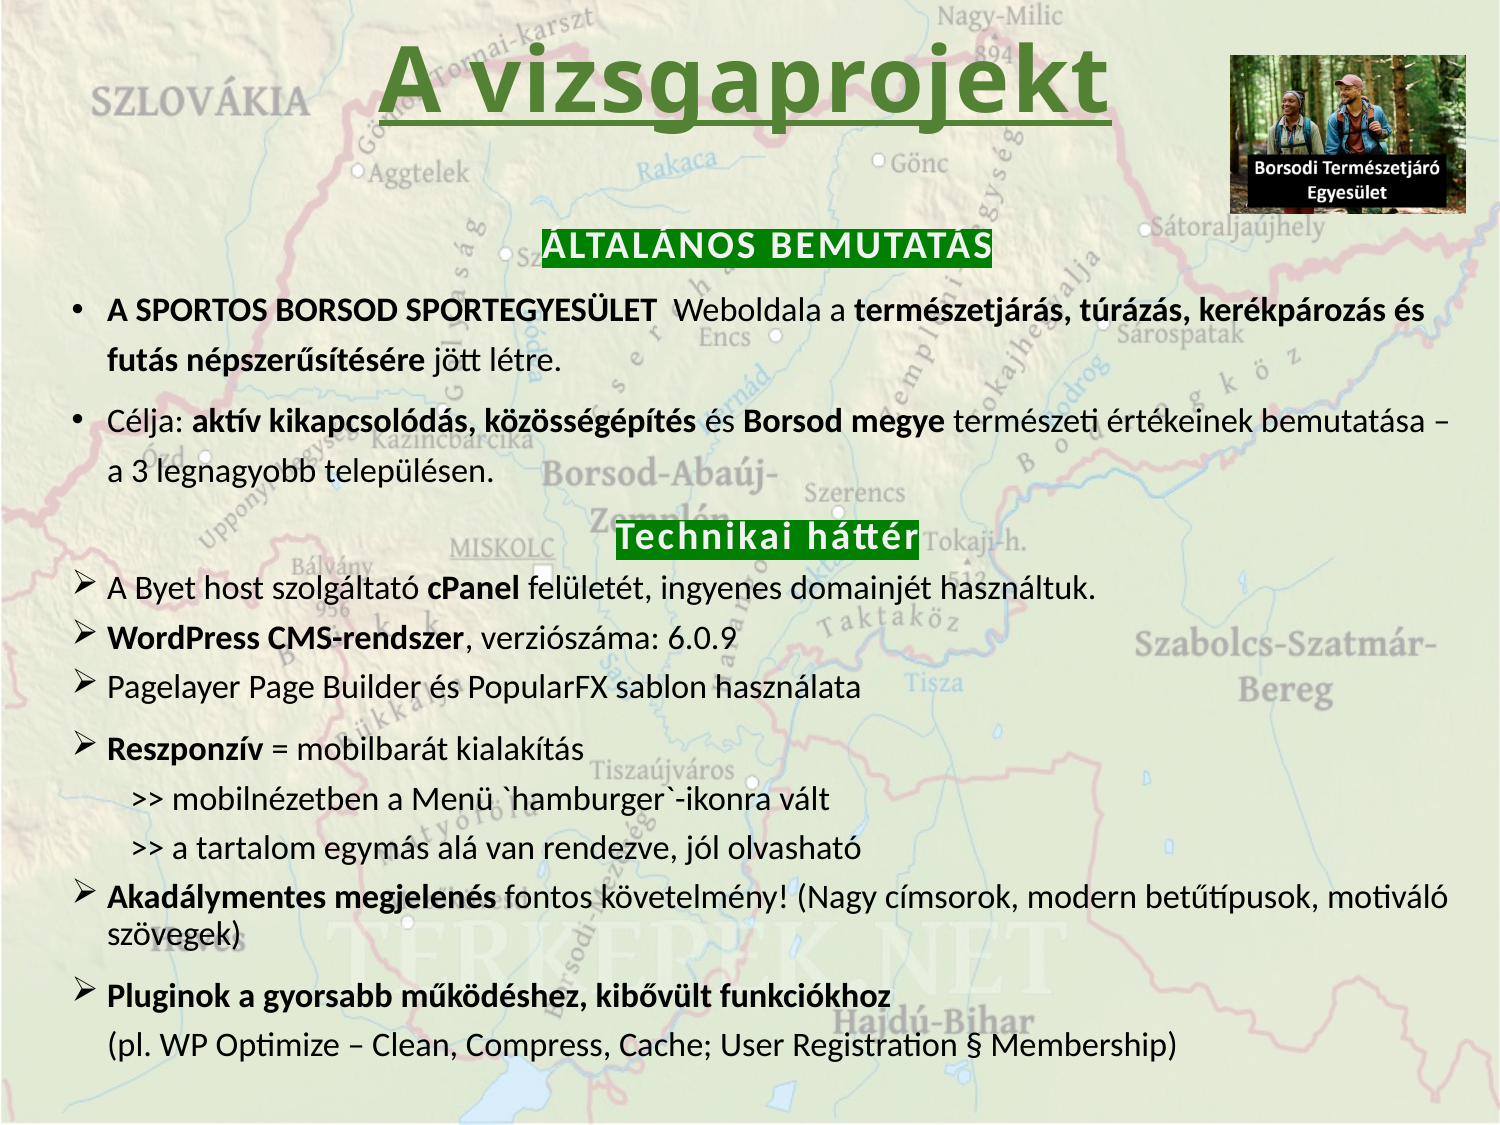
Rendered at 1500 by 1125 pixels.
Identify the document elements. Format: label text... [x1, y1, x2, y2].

title A vizsgaprojekt [121, 20, 1220, 146]
picture [1230, 55, 1466, 214]
list Általános bemutatás A SPORTOS BORSOD SPORTEGYESÜLET Weboldala a természetjárás, túrázás, kerékpározás és futás népszerűsítésére jött létre. Célja: aktív kikapcsolódás, közösségépítés és Borsod megye természeti értékeinek bemutatása – a 3 legnagyobb településen. Technikai háttér A Byet host szolgáltató cPanel felületét, ingyenes domainjét használtuk. WordPress CMS-rendszer, verziószáma: 6.0.9 Pagelayer Page Builder és PopularFX sablon használata Reszponzív = mobilbarát kialakítás >> mobilnézetben a Menü `hamburger`-ikonra vált >> a tartalom egymás alá van rendezve, jól olvasható Akadálymentes megjelenés fontos követelmény! (Nagy címsorok, modern betűtípusok, motiváló szövegek) Pluginok a gyorsabb működéshez, kibővült funkciókhoz (pl. WP Optimize – Clean, Compress, Cache; User Registration § Membership) [56, 217, 1478, 1081]
